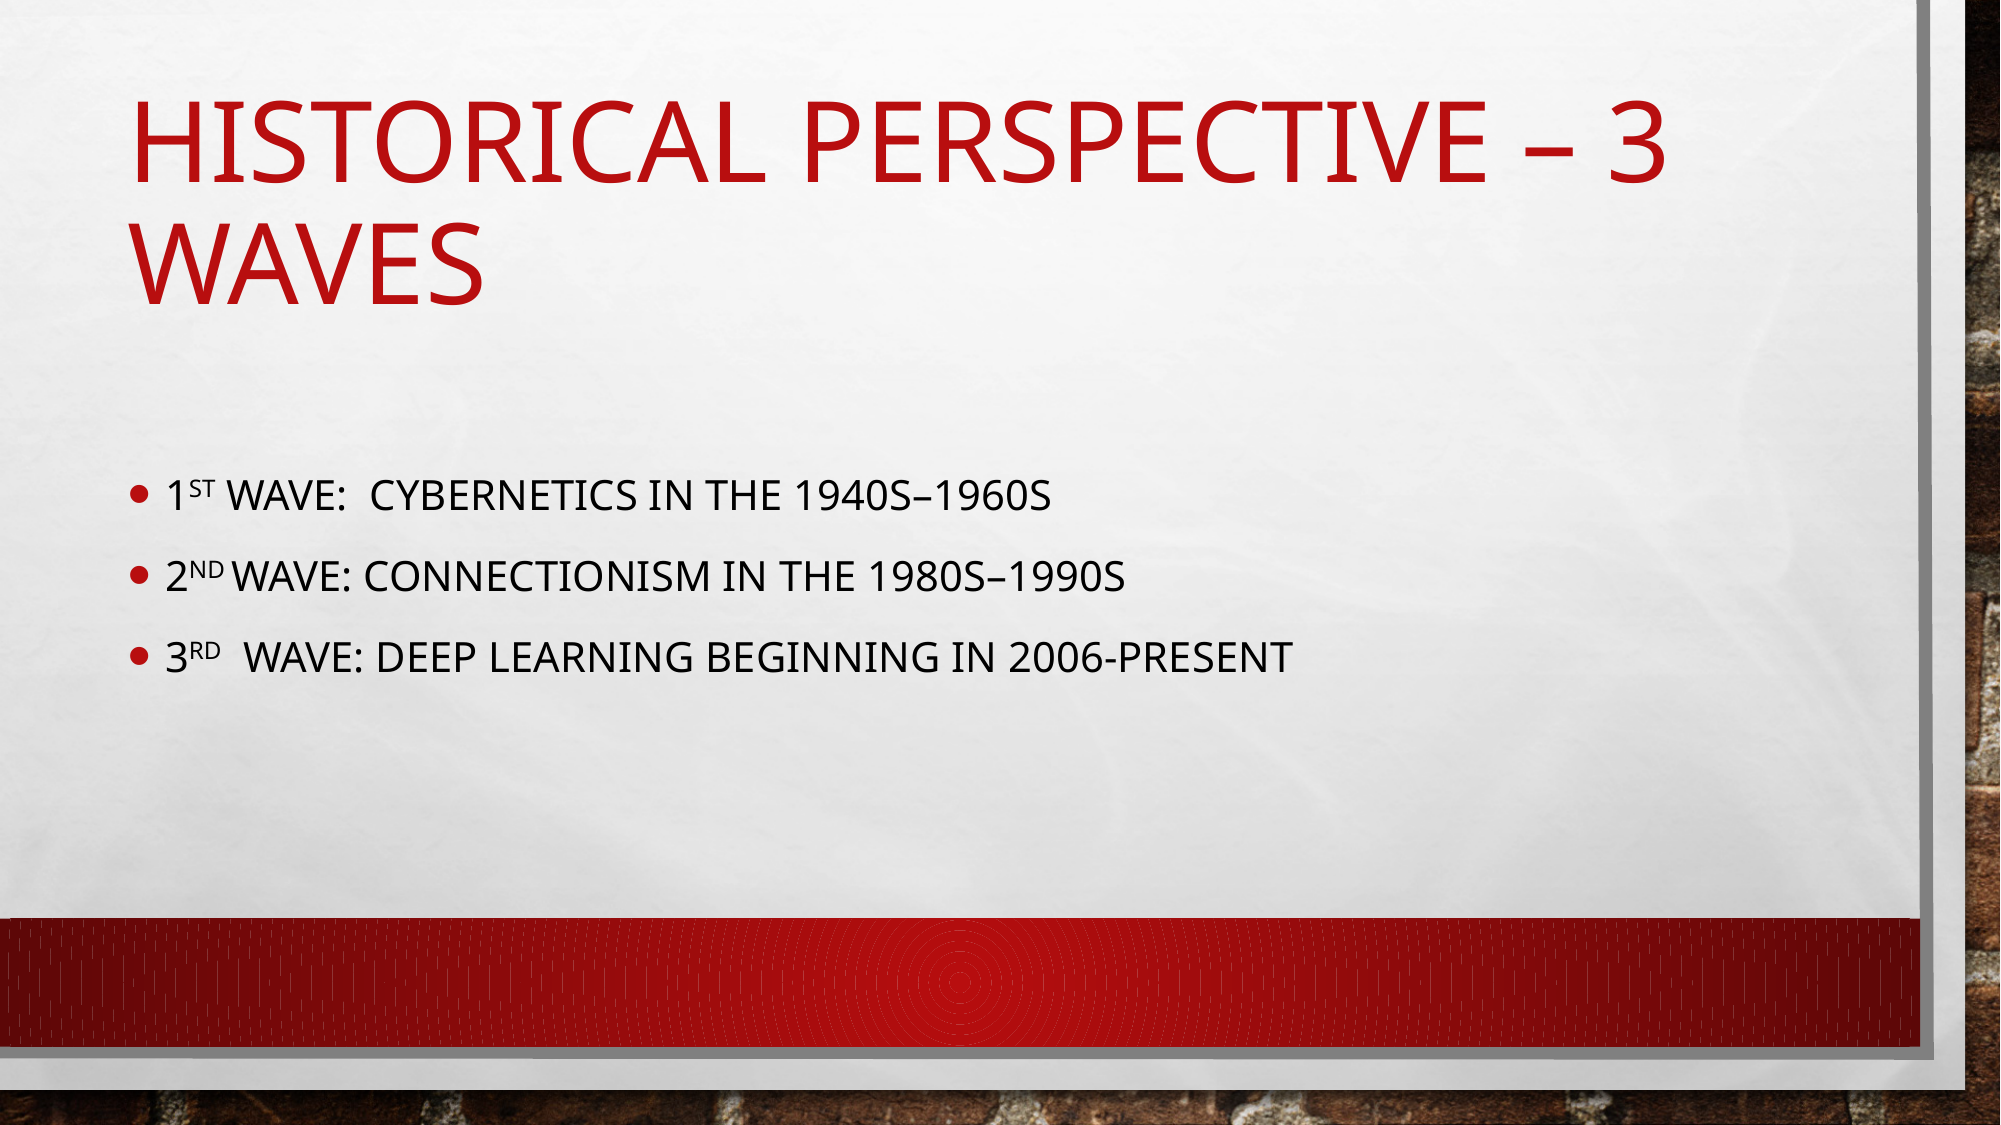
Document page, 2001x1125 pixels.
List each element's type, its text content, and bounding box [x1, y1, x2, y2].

list 1st wave: cybernetics in the 1940s–1960s 2nd wave: connectionism in the 1980s–1990s 3rd wave: deep learning beginning in 2006-present [112, 338, 1818, 882]
title Historical perspective – 3 waves [112, 112, 1818, 302]
picture [0, 0, 2000, 1125]
